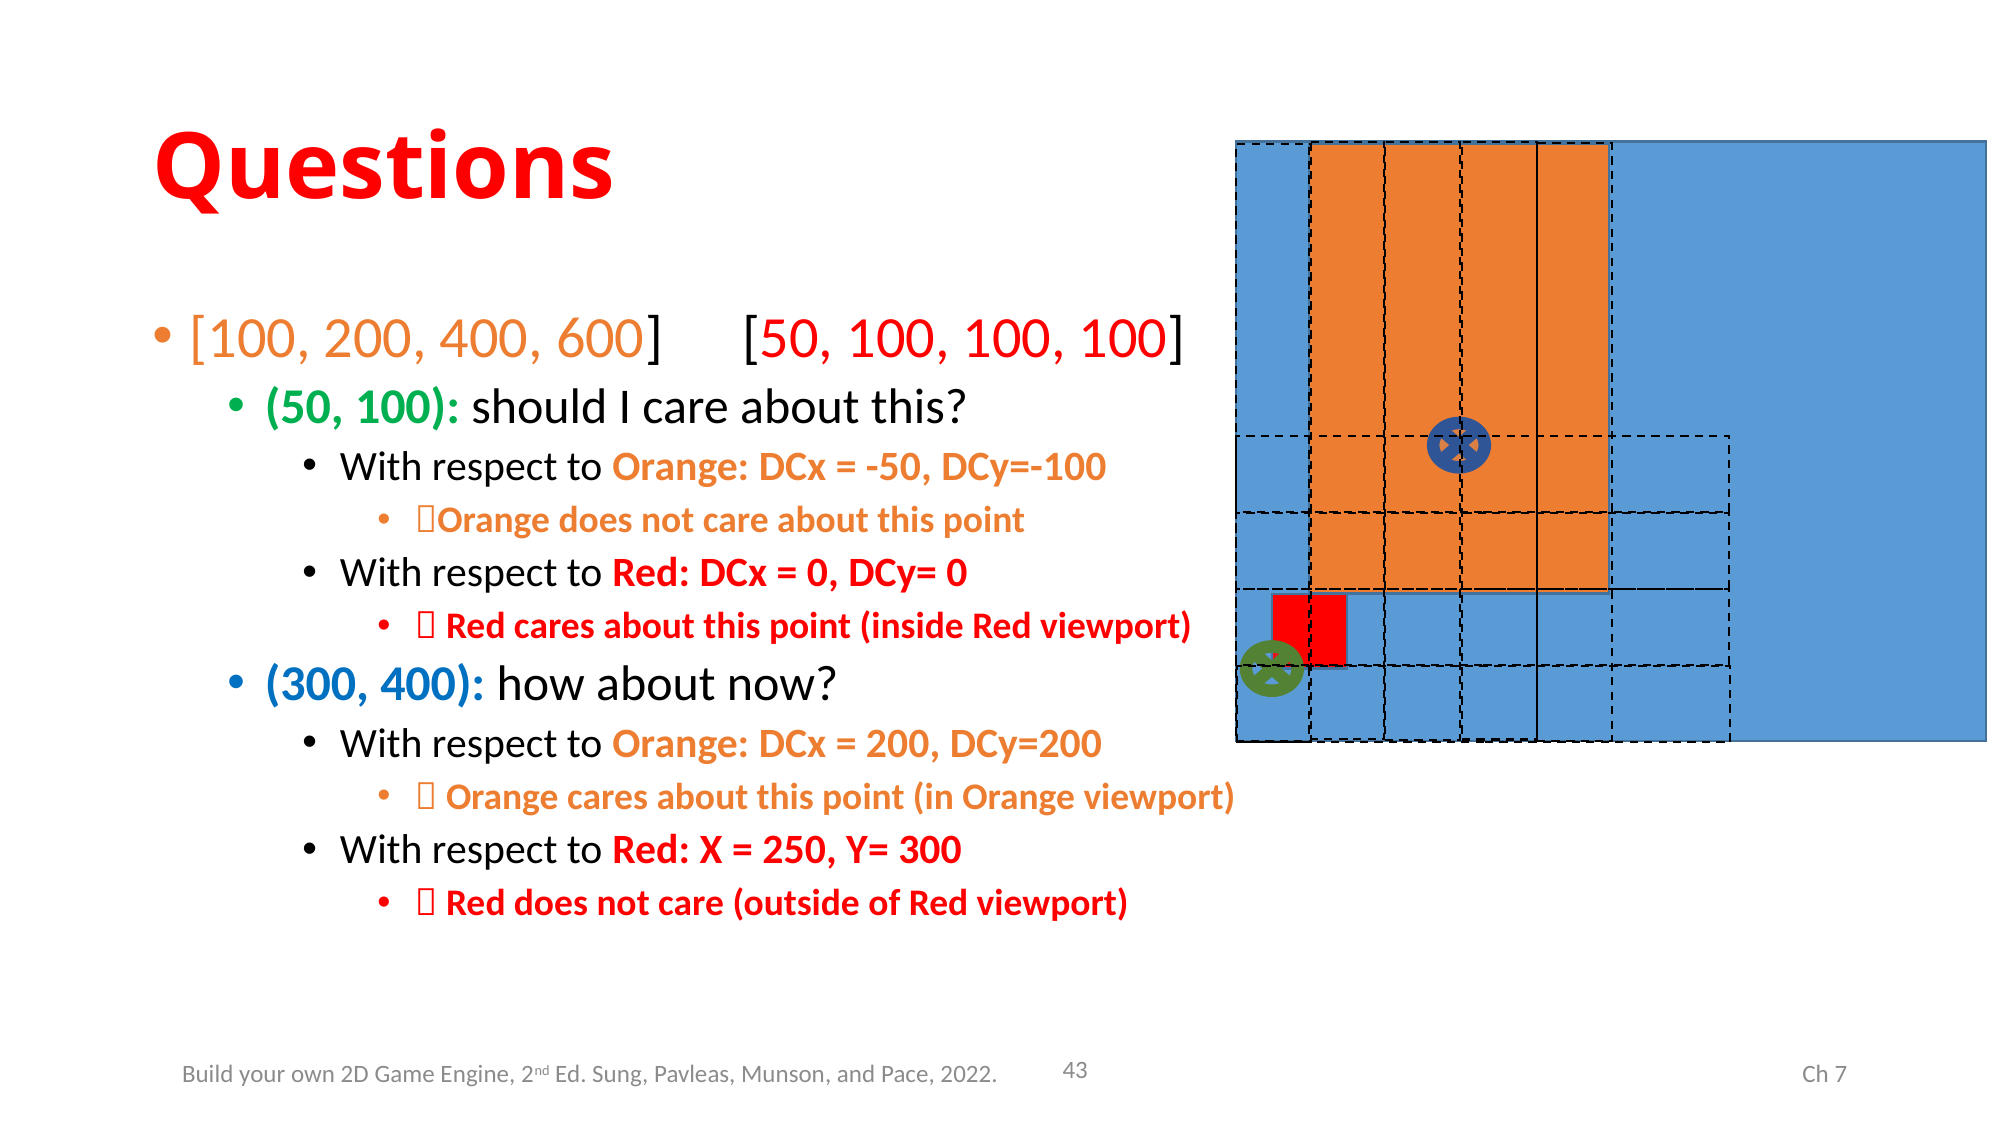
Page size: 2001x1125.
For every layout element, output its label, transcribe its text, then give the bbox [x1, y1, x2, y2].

title Questions [137, 59, 1863, 278]
list [100, 200, 400, 600] [50, 100, 100, 100] (50, 100): should I care about this? With respect to Orange: DCx = -50, DCy=-100 Orange does not care about this point With respect to Red: DCx = 0, DCy= 0  Red cares about this point (inside Red viewport) (300, 400): how about now? With respect to Orange: DCx = 200, DCy=200  Orange cares about this point (in Orange viewport) With respect to Red: X = 250, Y= 300  Red does not care (outside of Red viewport) [137, 299, 1863, 1014]
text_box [1235, 141, 1986, 742]
